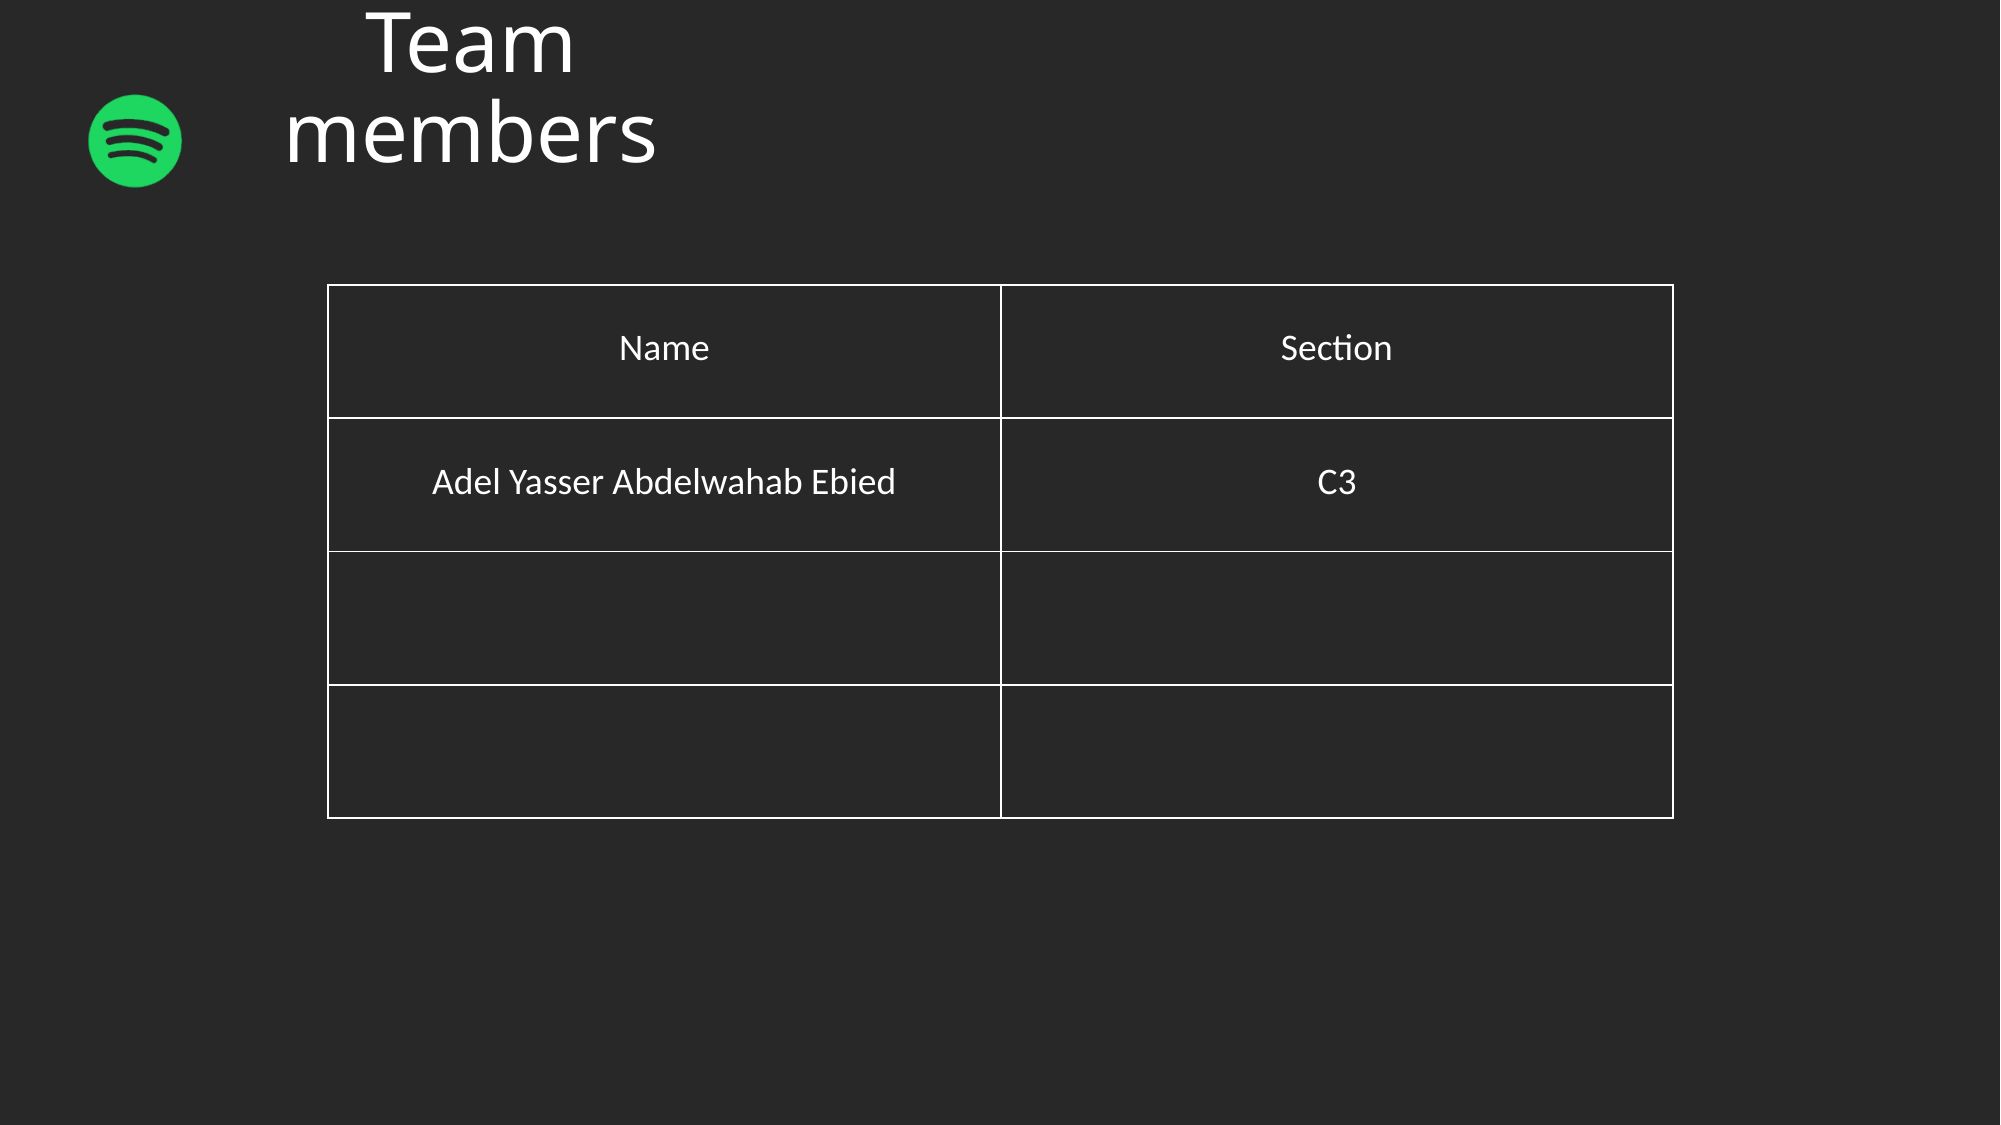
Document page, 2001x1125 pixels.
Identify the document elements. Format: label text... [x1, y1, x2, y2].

table_header Section [1002, 286, 1672, 417]
table_cell [329, 686, 1000, 817]
picture [86, 94, 184, 189]
table_cell [1002, 552, 1672, 684]
table_cell C3 [1002, 419, 1672, 551]
table_header Name [329, 286, 1000, 417]
title Team members [193, 93, 749, 189]
table_cell [329, 552, 1000, 684]
table_cell Adel Yasser Abdelwahab Ebied [329, 419, 1000, 551]
table_cell [1002, 686, 1672, 817]
